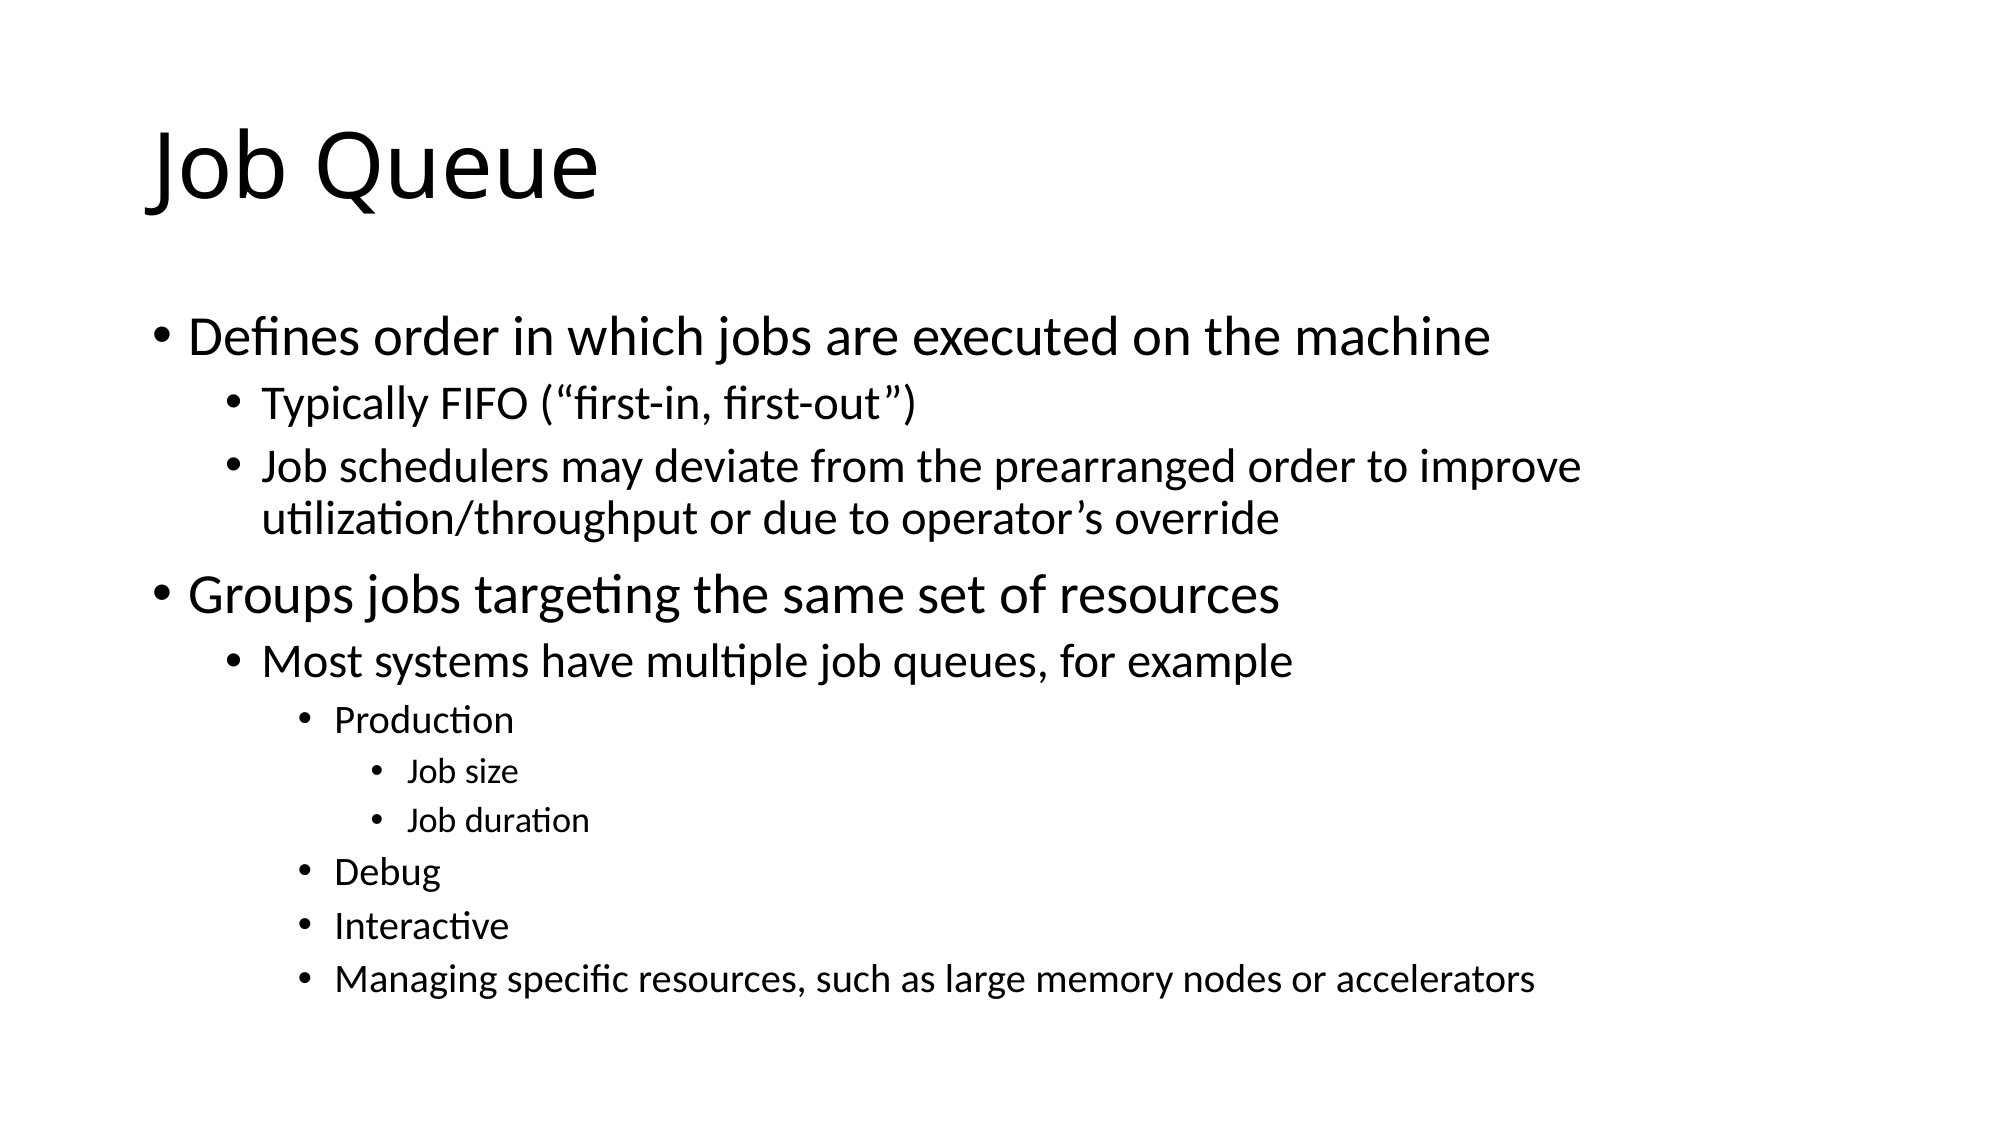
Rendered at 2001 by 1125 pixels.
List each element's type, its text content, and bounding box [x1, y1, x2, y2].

title Job Queue [137, 59, 1863, 278]
list Defines order in which jobs are executed on the machine Typically FIFO (“first-in, first-out”) Job schedulers may deviate from the prearranged order to improve utilization/throughput or due to operator’s override Groups jobs targeting the same set of resources Most systems have multiple job queues, for example Production Job size Job duration Debug Interactive Managing specific resources, such as large memory nodes or accelerators [137, 299, 1863, 1014]
